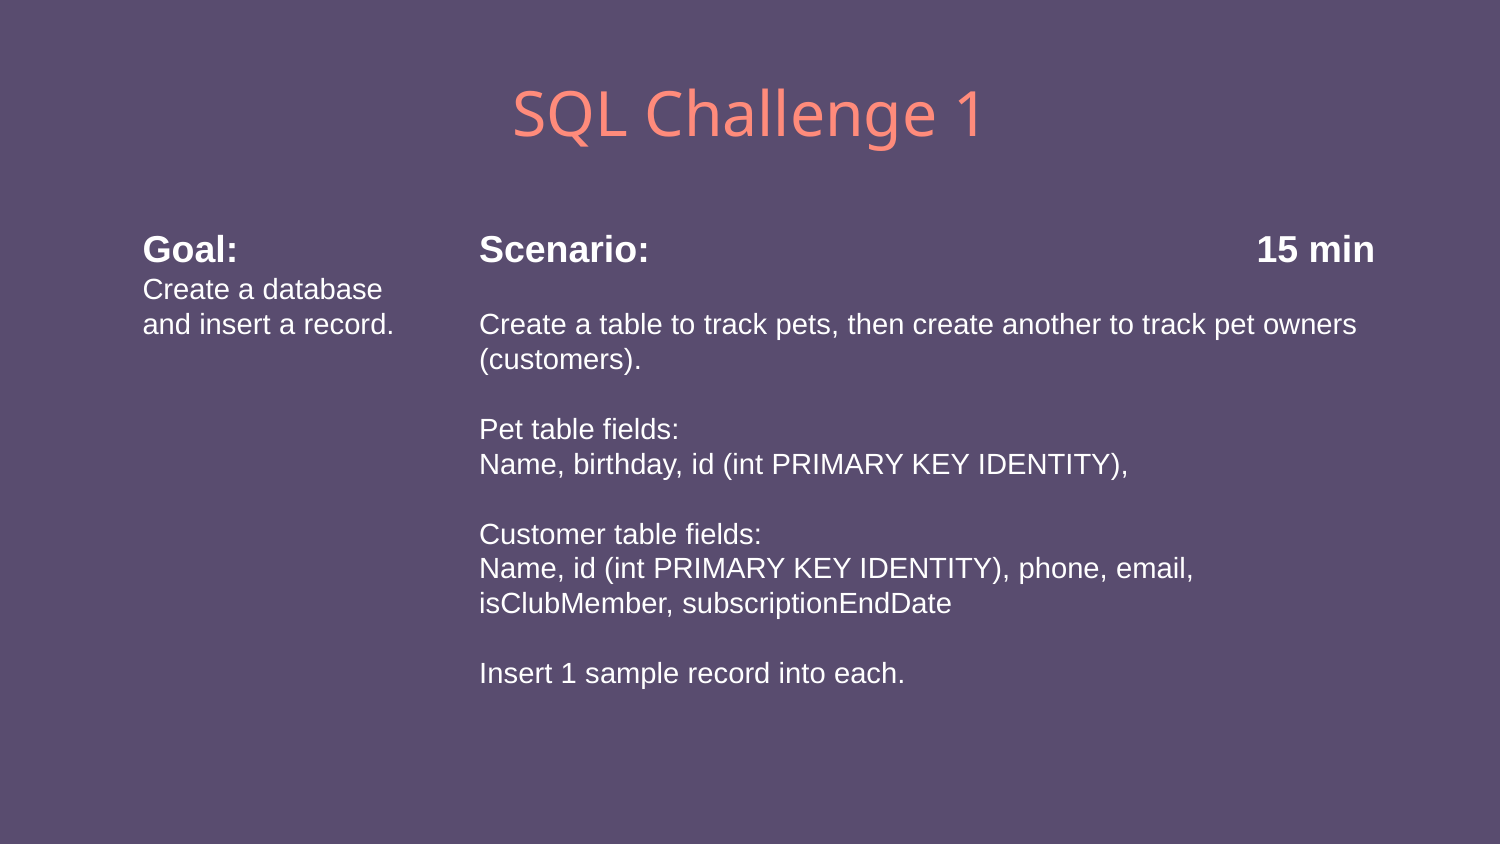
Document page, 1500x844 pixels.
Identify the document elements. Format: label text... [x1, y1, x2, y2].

text_box Goal: Create a database and insert a record. [127, 217, 454, 348]
text_box Scenario: 15 min Create a table to track pets, then create another to track pet owners (customers). Pet table fields: Name, birthday, id (int PRIMARY KEY IDENTITY), Customer table fields: Name, id (int PRIMARY KEY IDENTITY), phone, email, isClubMember, subscriptionEndDate Insert 1 sample record into each. [464, 217, 1410, 698]
title SQL Challenge 1 [116, 58, 1387, 153]
